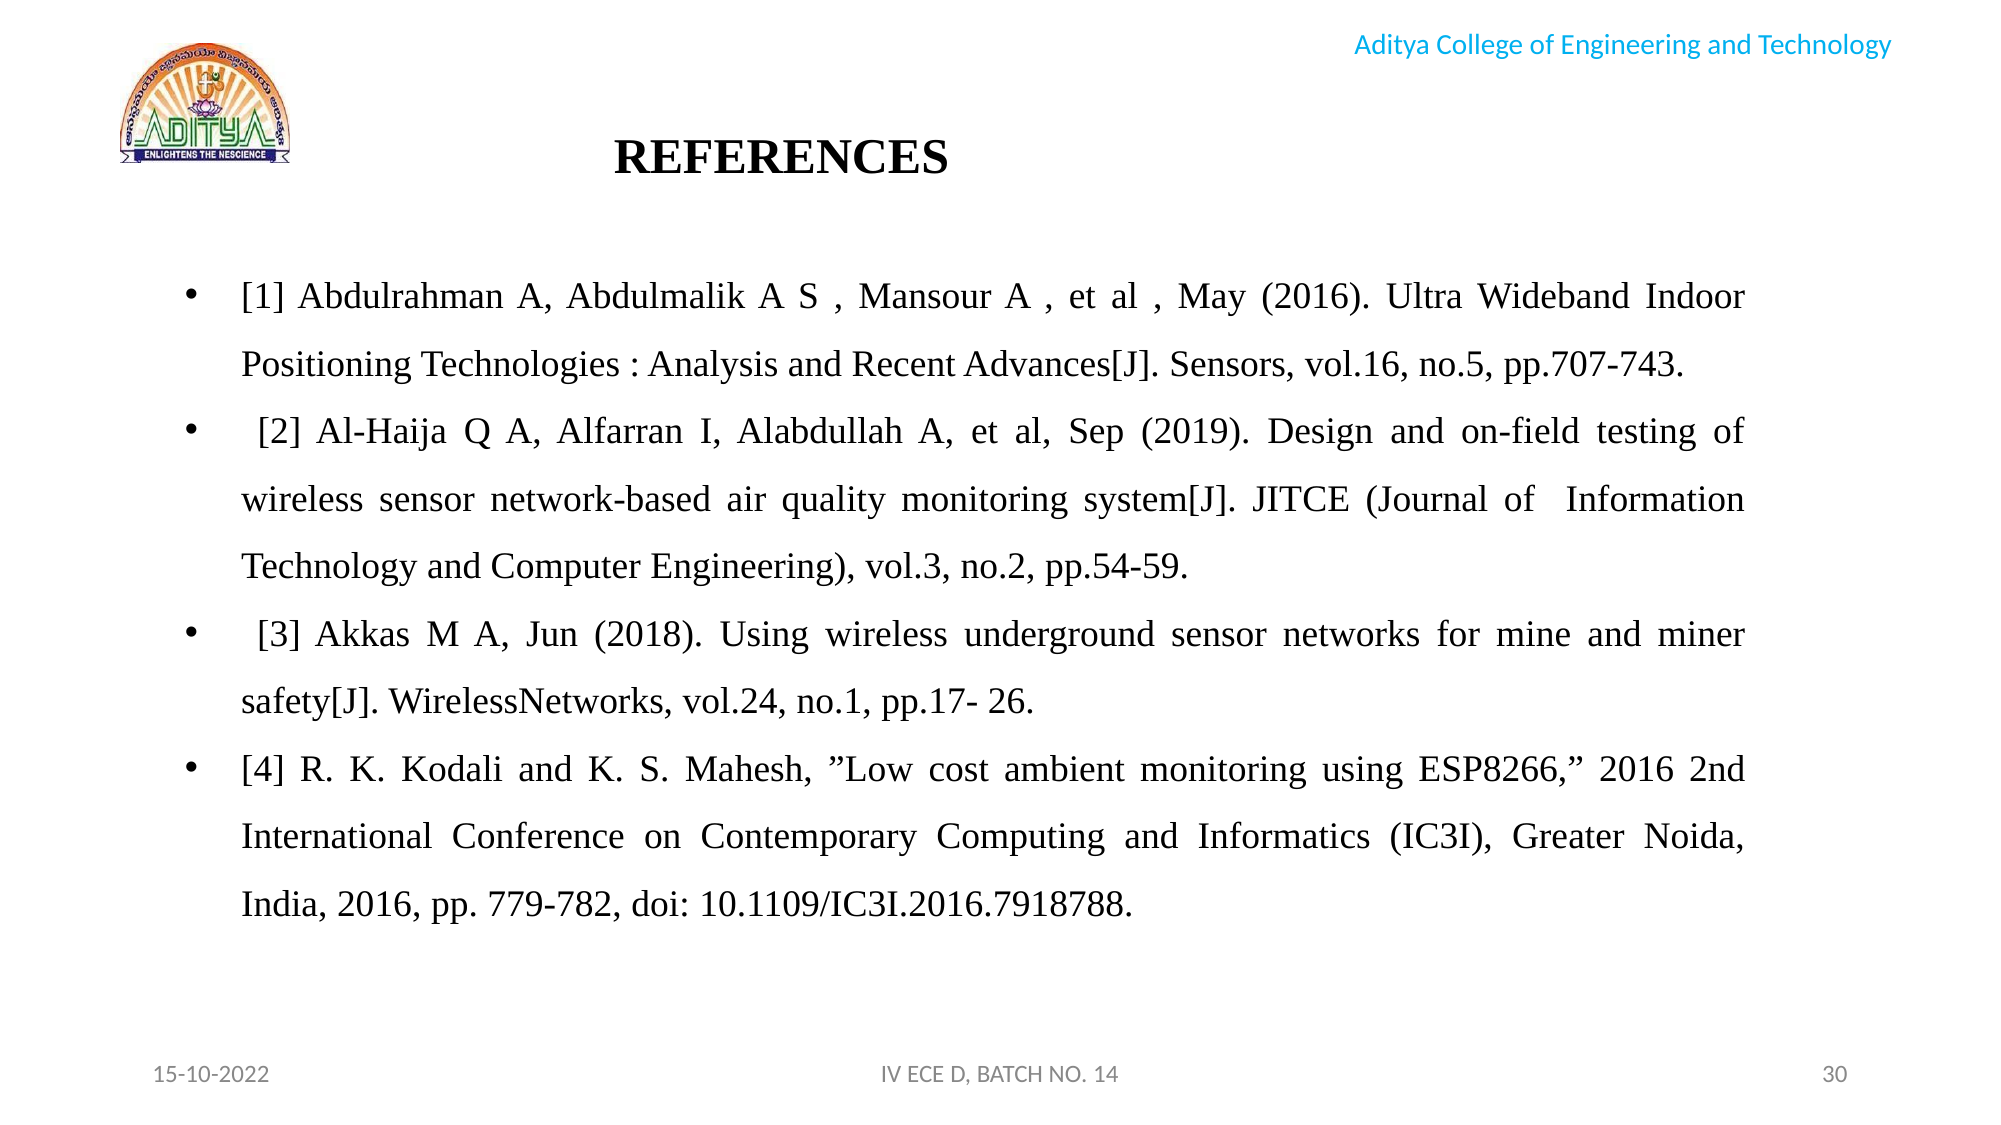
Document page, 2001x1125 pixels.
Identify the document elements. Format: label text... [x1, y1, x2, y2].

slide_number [137, 1042, 588, 1103]
slide_number 30 [1647, 1042, 1863, 1103]
title REFERENCES [137, 59, 1863, 205]
text_box Aditya College of Engineering and Technology [1283, 17, 1963, 68]
text_box [1] Abdulrahman A, Abdulmalik A S , Mansour A , et al , May (2016). Ultra Wideband Indoor Positioning Technologies : Analysis and Recent Advances[J]. Sensors, vol.16, no.5, pp.707-743. [2] Al-Haija Q A, Alfarran I, Alabdullah A, et al, Sep (2019). Design and on-field testing of wireless sensor network-based air quality monitoring system[J]. JITCE (Journal of Information Technology and Computer Engineering), vol.3, no.2, pp.54-59. [3] Akkas M A, Jun (2018). Using wireless underground sensor networks for mine and miner safety[J]. WirelessNetworks, vol.24, no.1, pp.17- 26. [4] R. K. Kodali and K. S. Mahesh, ”Low cost ambient monitoring using ESP8266,” 2016 2nd International Conference on Contemporary Computing and Informatics (IC3I), Greater Noida, India, 2016, pp. 779-782, doi: 10.1109/IC3I.2016.7918788. [169, 241, 1762, 931]
picture [119, 42, 290, 163]
footer IV ECE D, BATCH NO. 14 [662, 1042, 1338, 1103]
